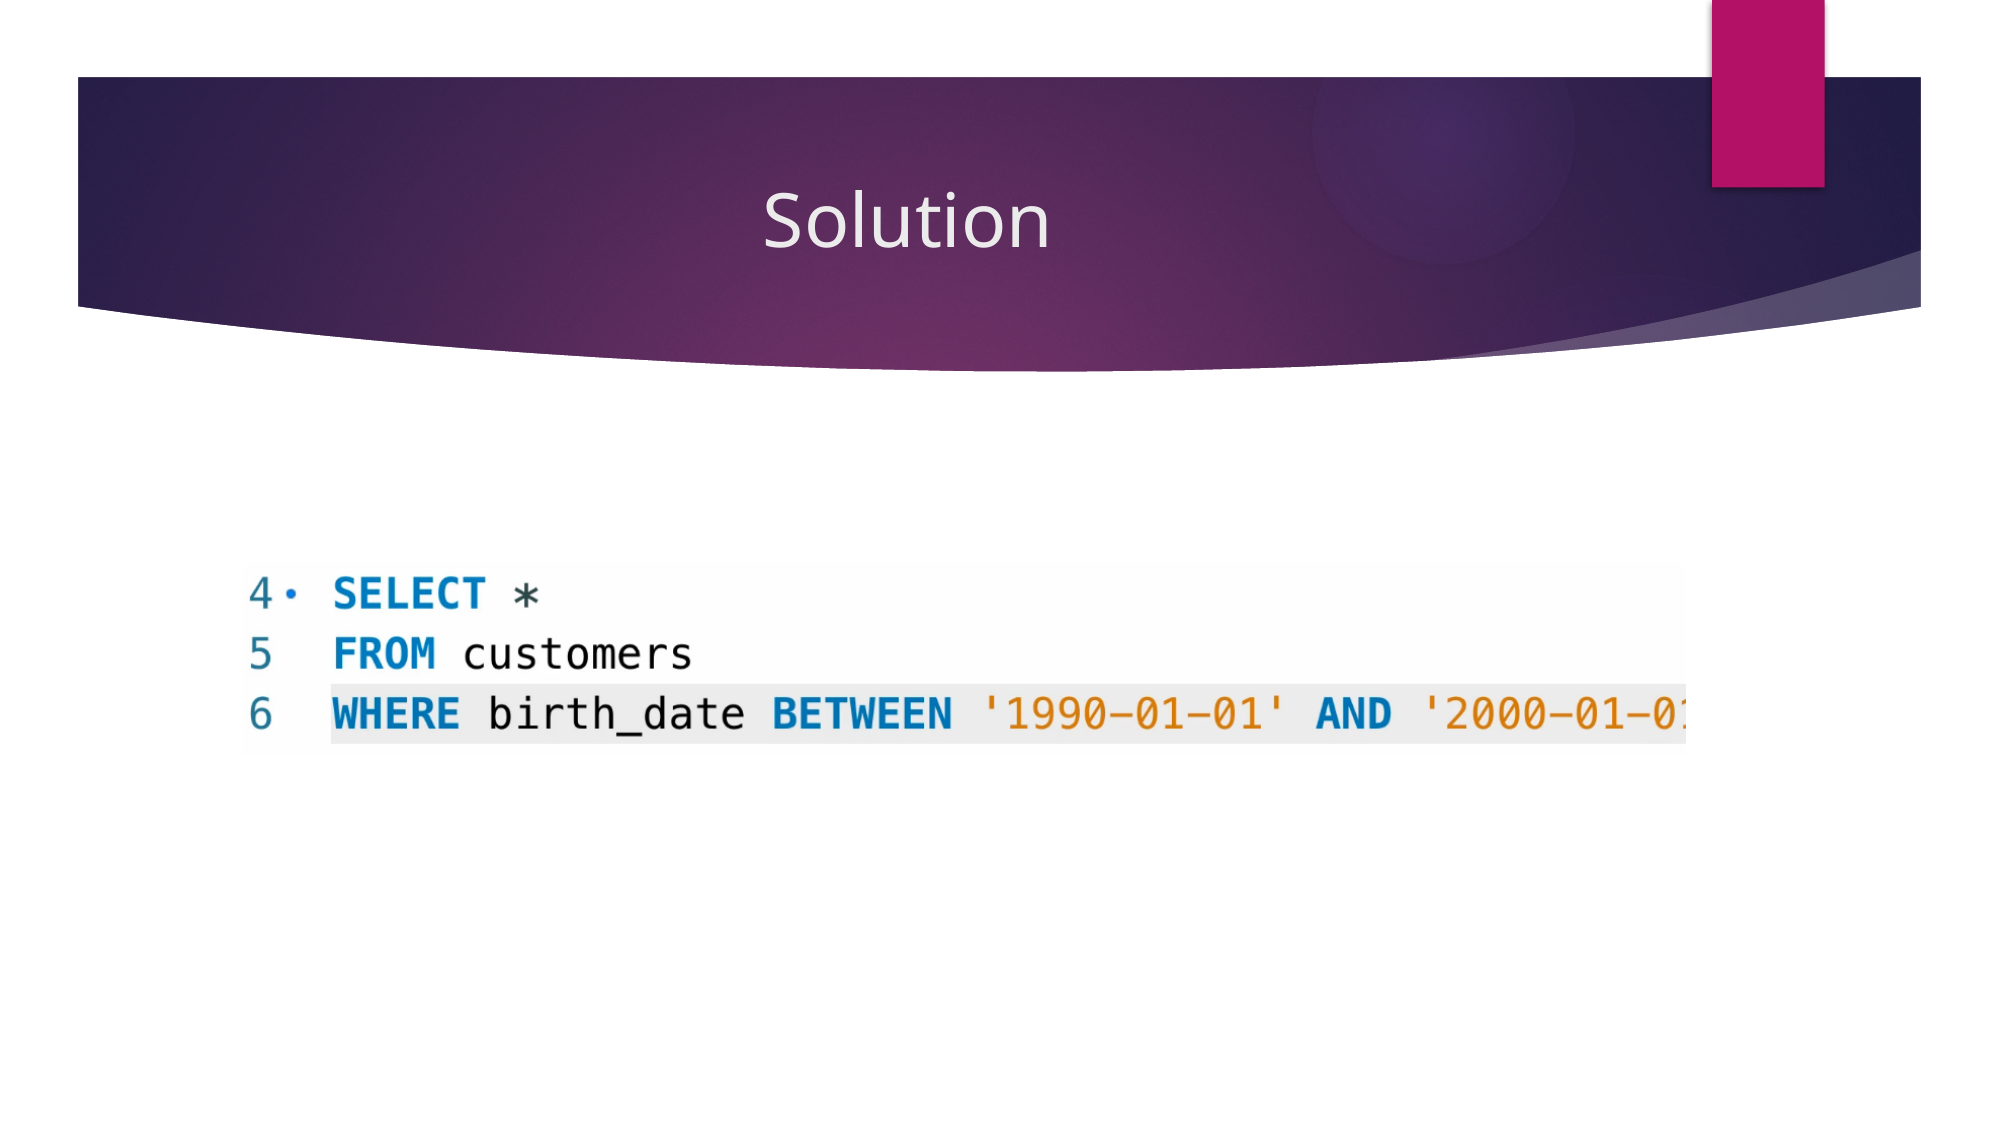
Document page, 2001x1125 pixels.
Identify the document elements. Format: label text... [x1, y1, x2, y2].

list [241, 562, 1690, 755]
title Solution [189, 159, 1627, 276]
